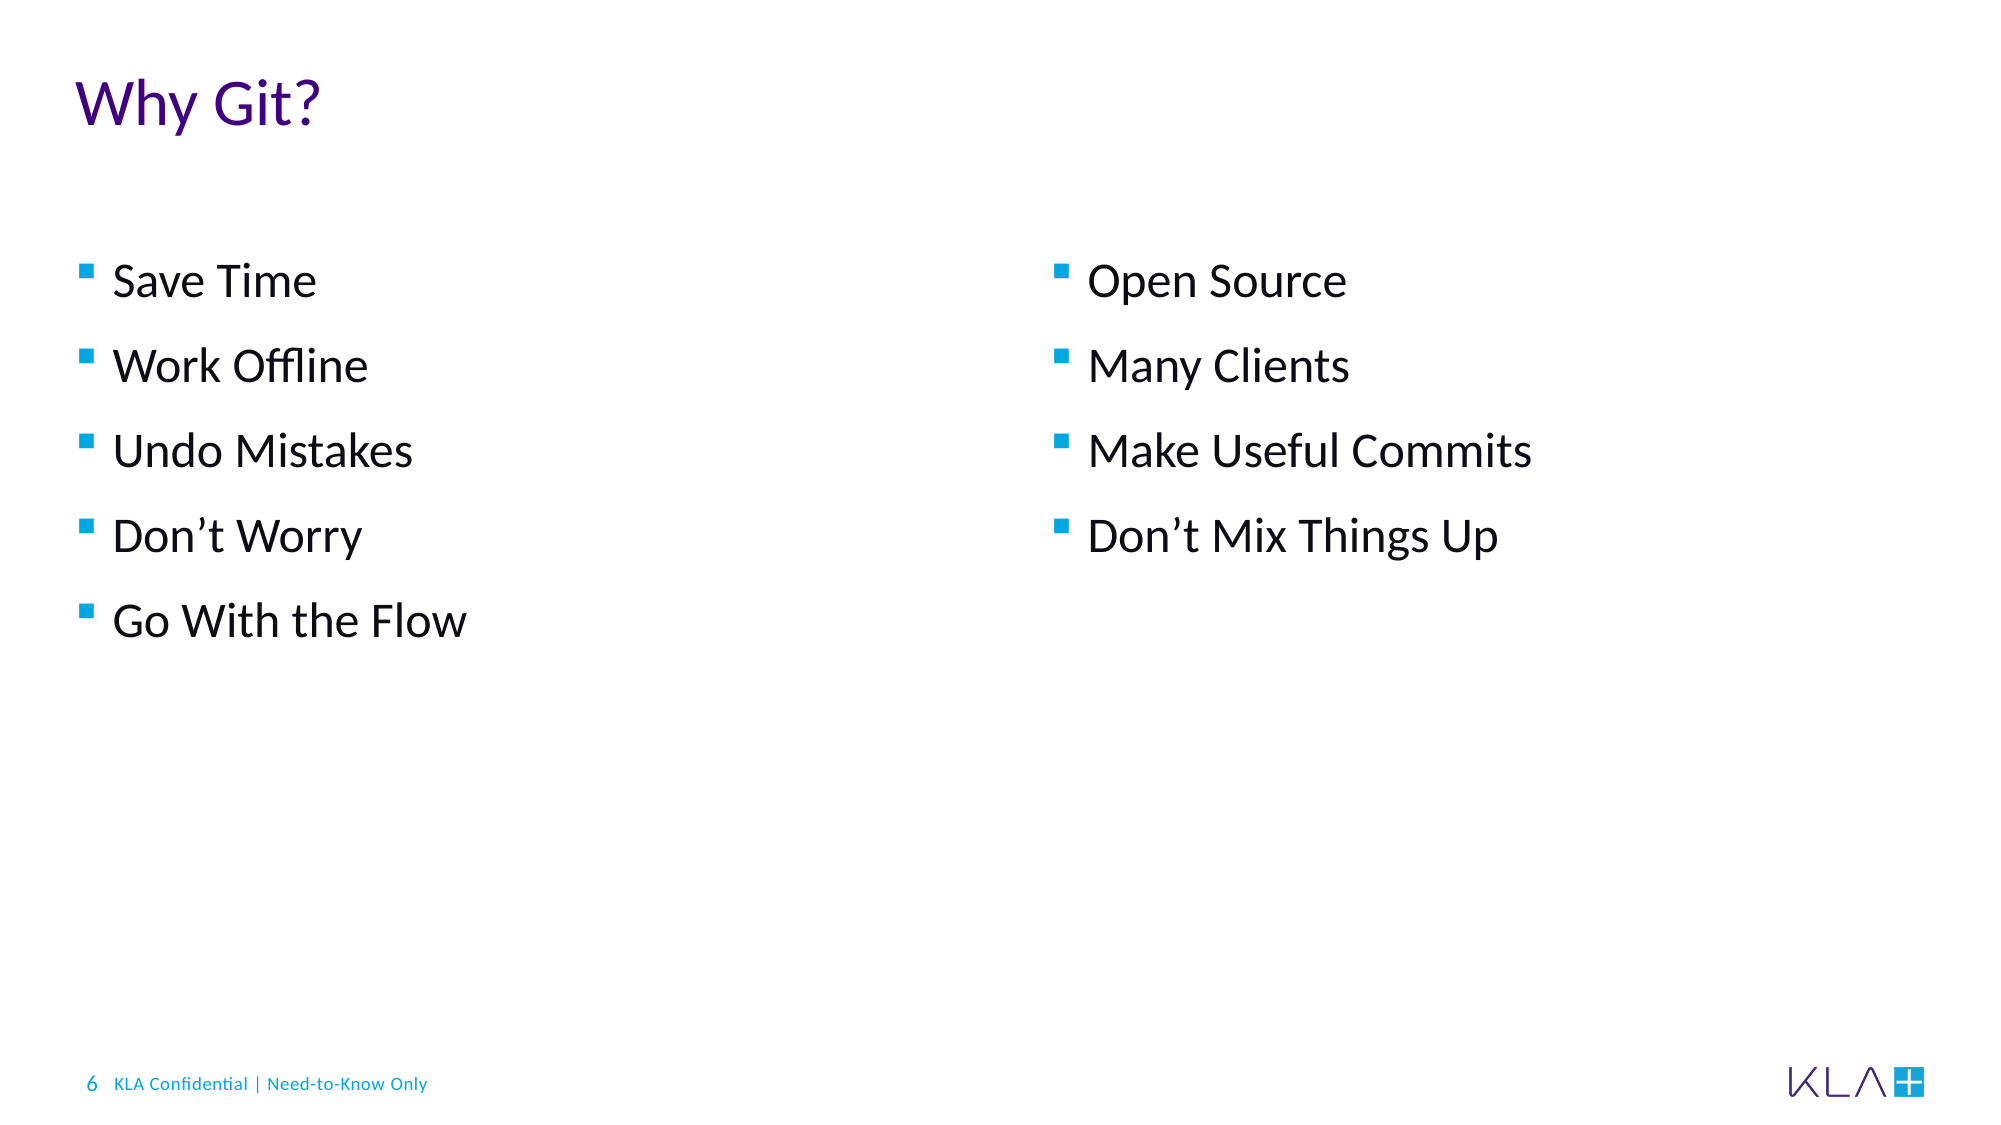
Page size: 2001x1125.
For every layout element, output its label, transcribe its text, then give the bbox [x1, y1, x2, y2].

picture [185, 1081, 190, 1090]
list Open Source Many Clients Make Useful Commits Don’t Mix Things Up [1035, 239, 1935, 990]
title Why Git? [60, 60, 1935, 150]
picture [1789, 1067, 1924, 1097]
list Save Time Work Offline Undo Mistakes Don’t Worry Go With the Flow [60, 239, 960, 990]
